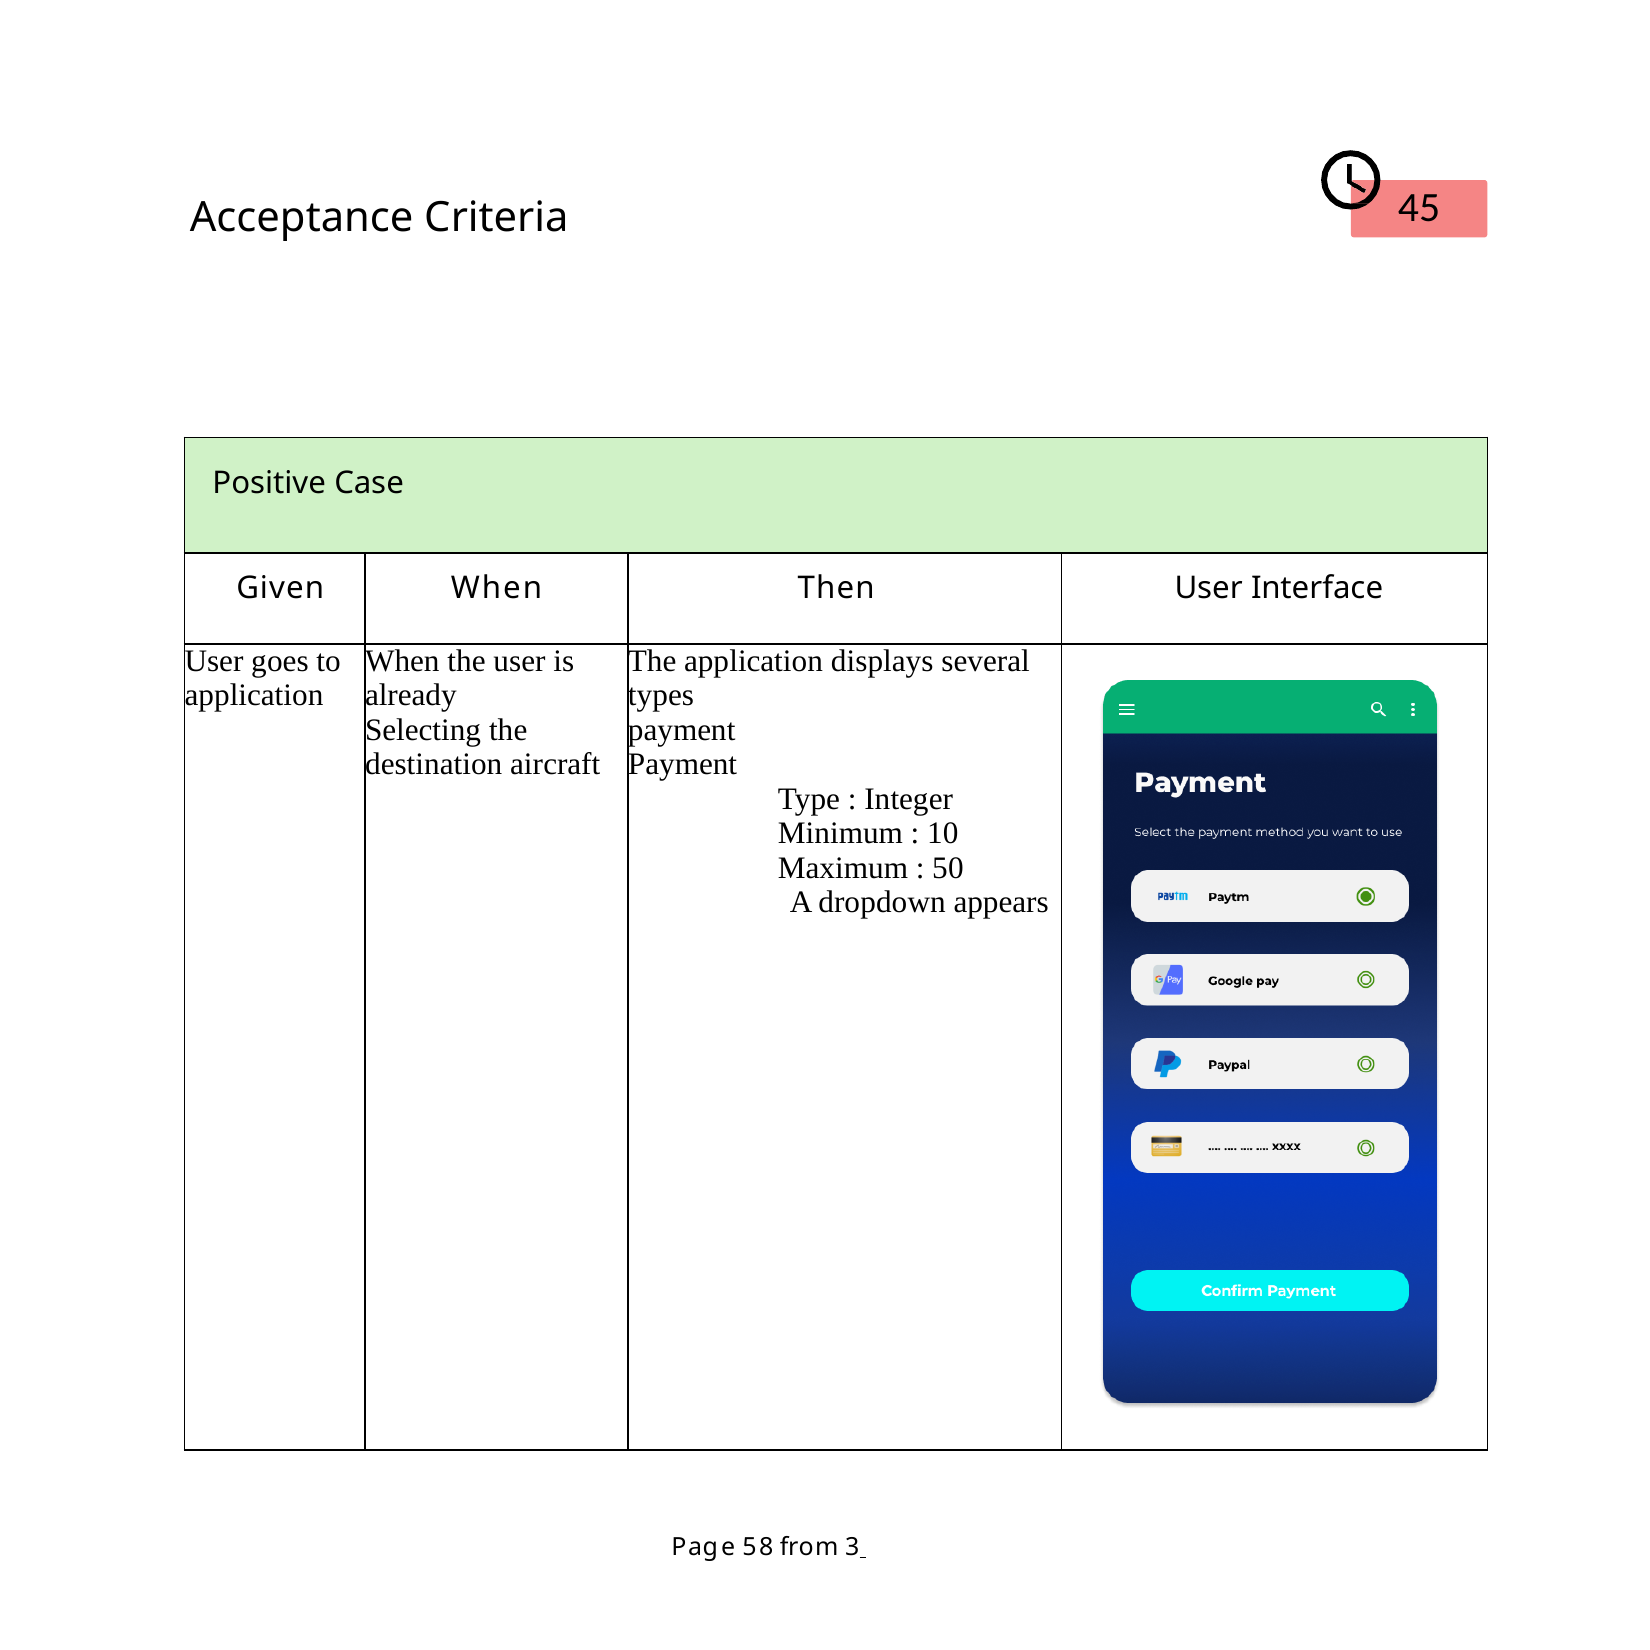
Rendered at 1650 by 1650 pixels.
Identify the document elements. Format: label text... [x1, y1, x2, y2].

table_cell Given [185, 554, 364, 643]
table_cell When the user is already Selecting the destination aircraft [366, 645, 627, 1449]
table_header Positive Case [185, 438, 1487, 552]
slide_number Page 58 from 3 [669, 1535, 881, 1565]
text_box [1320, 149, 1488, 238]
table_cell Then [629, 554, 1061, 643]
title Acceptance Criteria [187, 187, 625, 466]
table_cell When [366, 554, 627, 643]
picture [1099, 680, 1441, 1410]
table_cell The application displays several types payment Payment Type : Integer Minimum : 10 Maximum : 50 A dropdown appears [629, 645, 1061, 1449]
table_cell [1062, 645, 1487, 1449]
table_cell User goes to application [185, 645, 364, 1449]
table_cell User Interface [1062, 554, 1487, 643]
